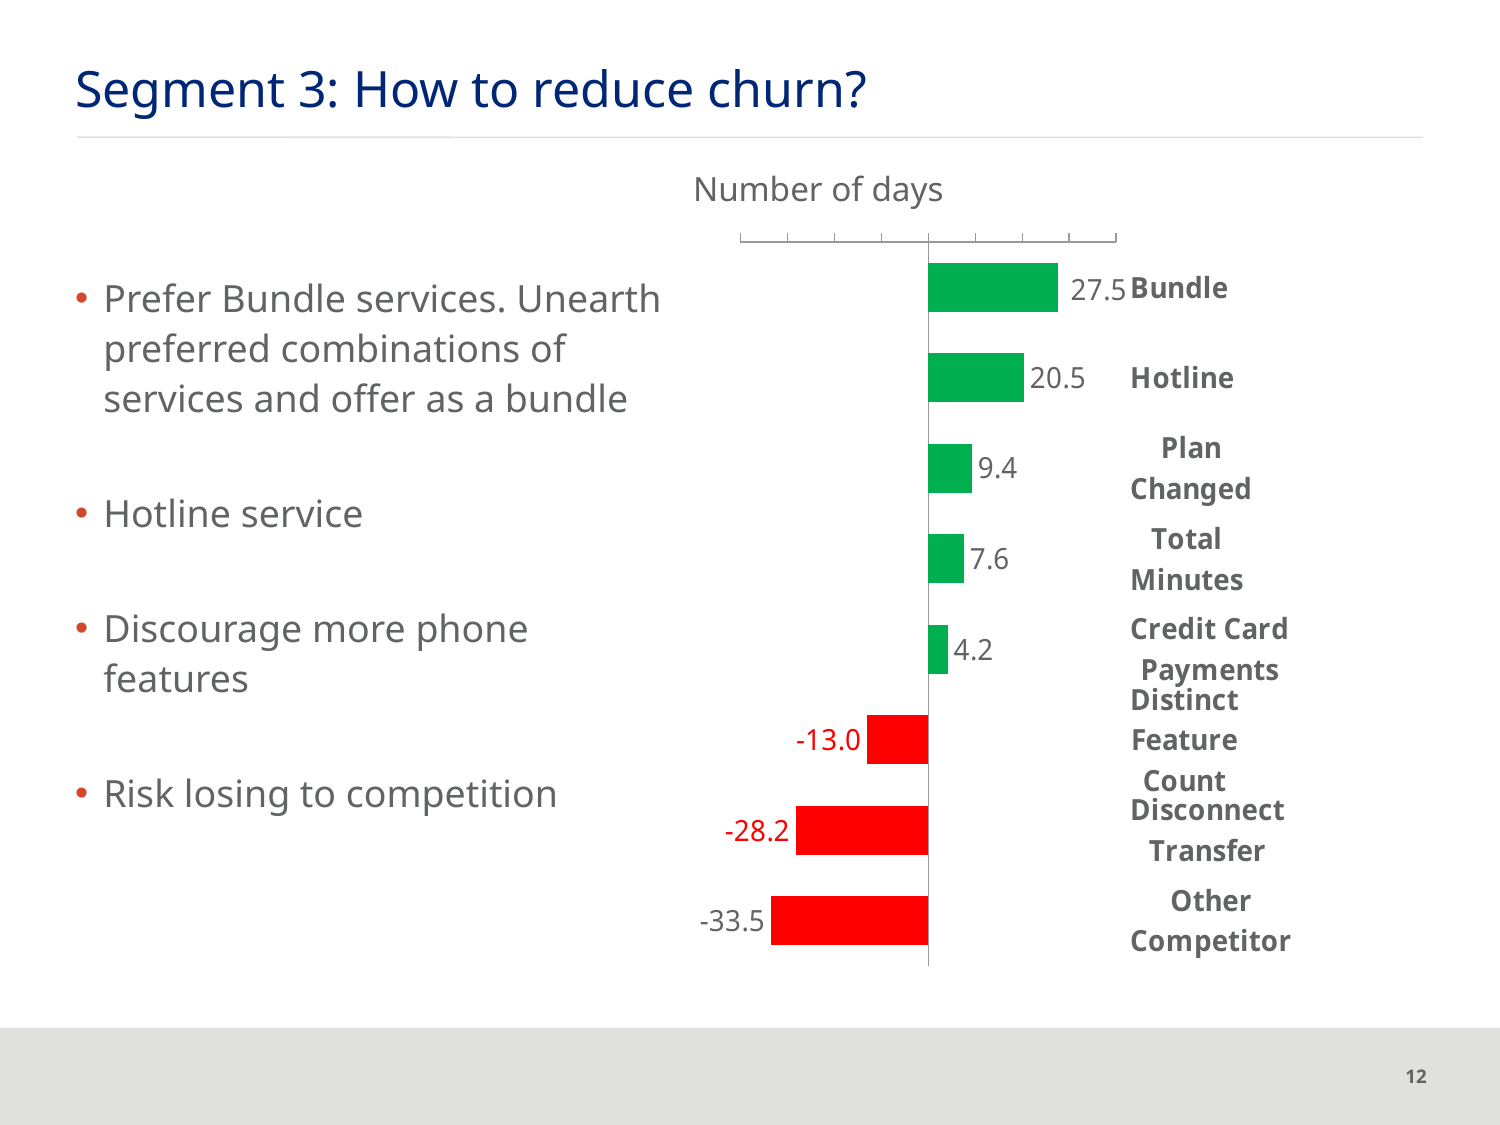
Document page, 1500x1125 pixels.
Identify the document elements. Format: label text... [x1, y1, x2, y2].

title Segment 3: How to reduce churn? [74, 57, 1424, 162]
list Prefer Bundle services. Unearth preferred combinations of services and offer as a bundle Hotline service Discourage more phone features Risk losing to competition [74, 269, 701, 1013]
chart [699, 169, 1500, 990]
text_box Number of days [678, 161, 1072, 216]
